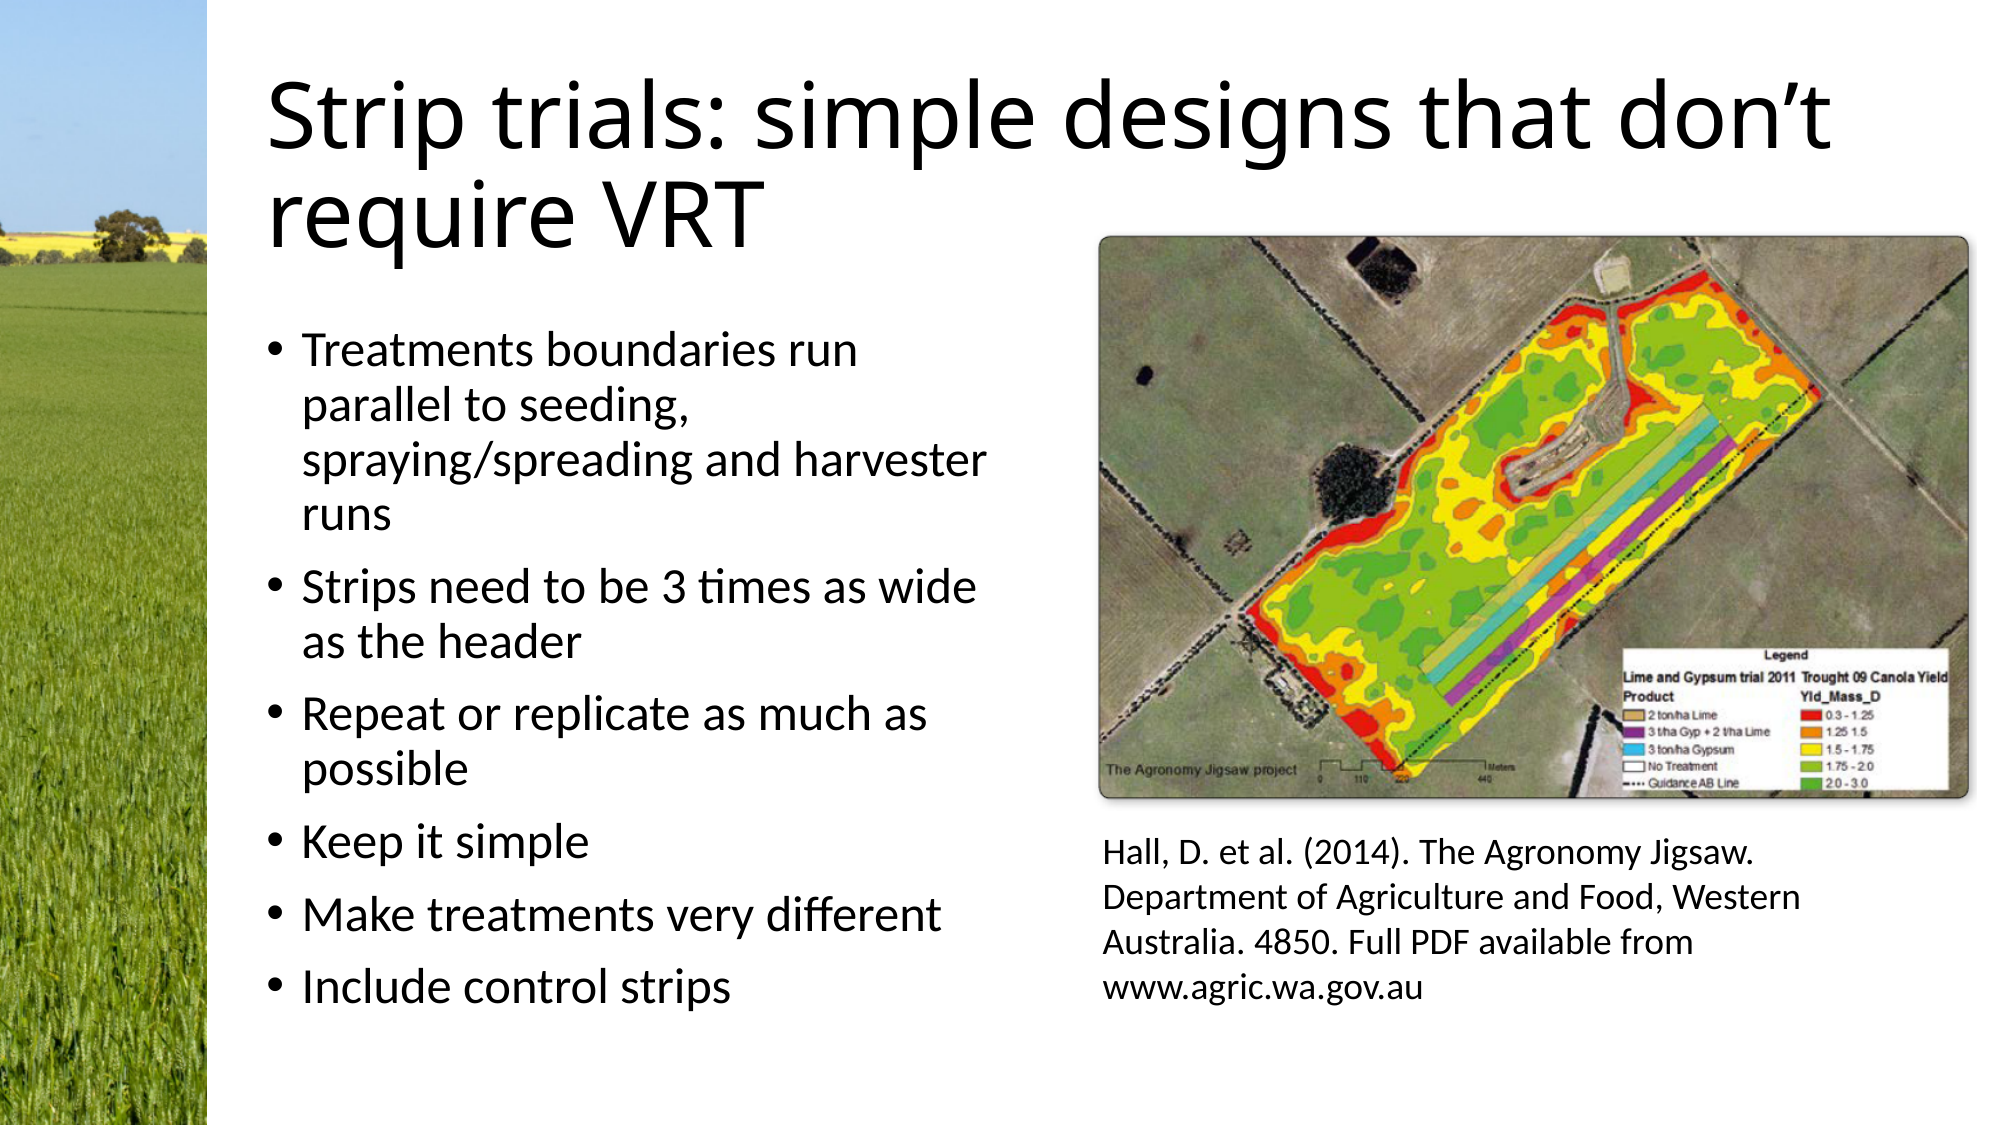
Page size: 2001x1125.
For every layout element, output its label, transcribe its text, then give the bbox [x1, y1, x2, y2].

title Strip trials: simple designs that don’t require VRT [251, 59, 1925, 278]
text_box Hall, D. et al. (2014). The Agronomy Jigsaw. Department of Agriculture and Food, Western Australia. 4850. Full PDF available from www.agric.wa.gov.au [1088, 819, 1894, 1060]
picture [1087, 230, 1977, 811]
list Treatments boundaries run parallel to seeding, spraying/spreading and harvester runs Strips need to be 3 times as wide as the header Repeat or replicate as much as possible Keep it simple Make treatments very different Include control strips [251, 315, 1036, 1030]
picture [0, 0, 207, 1125]
